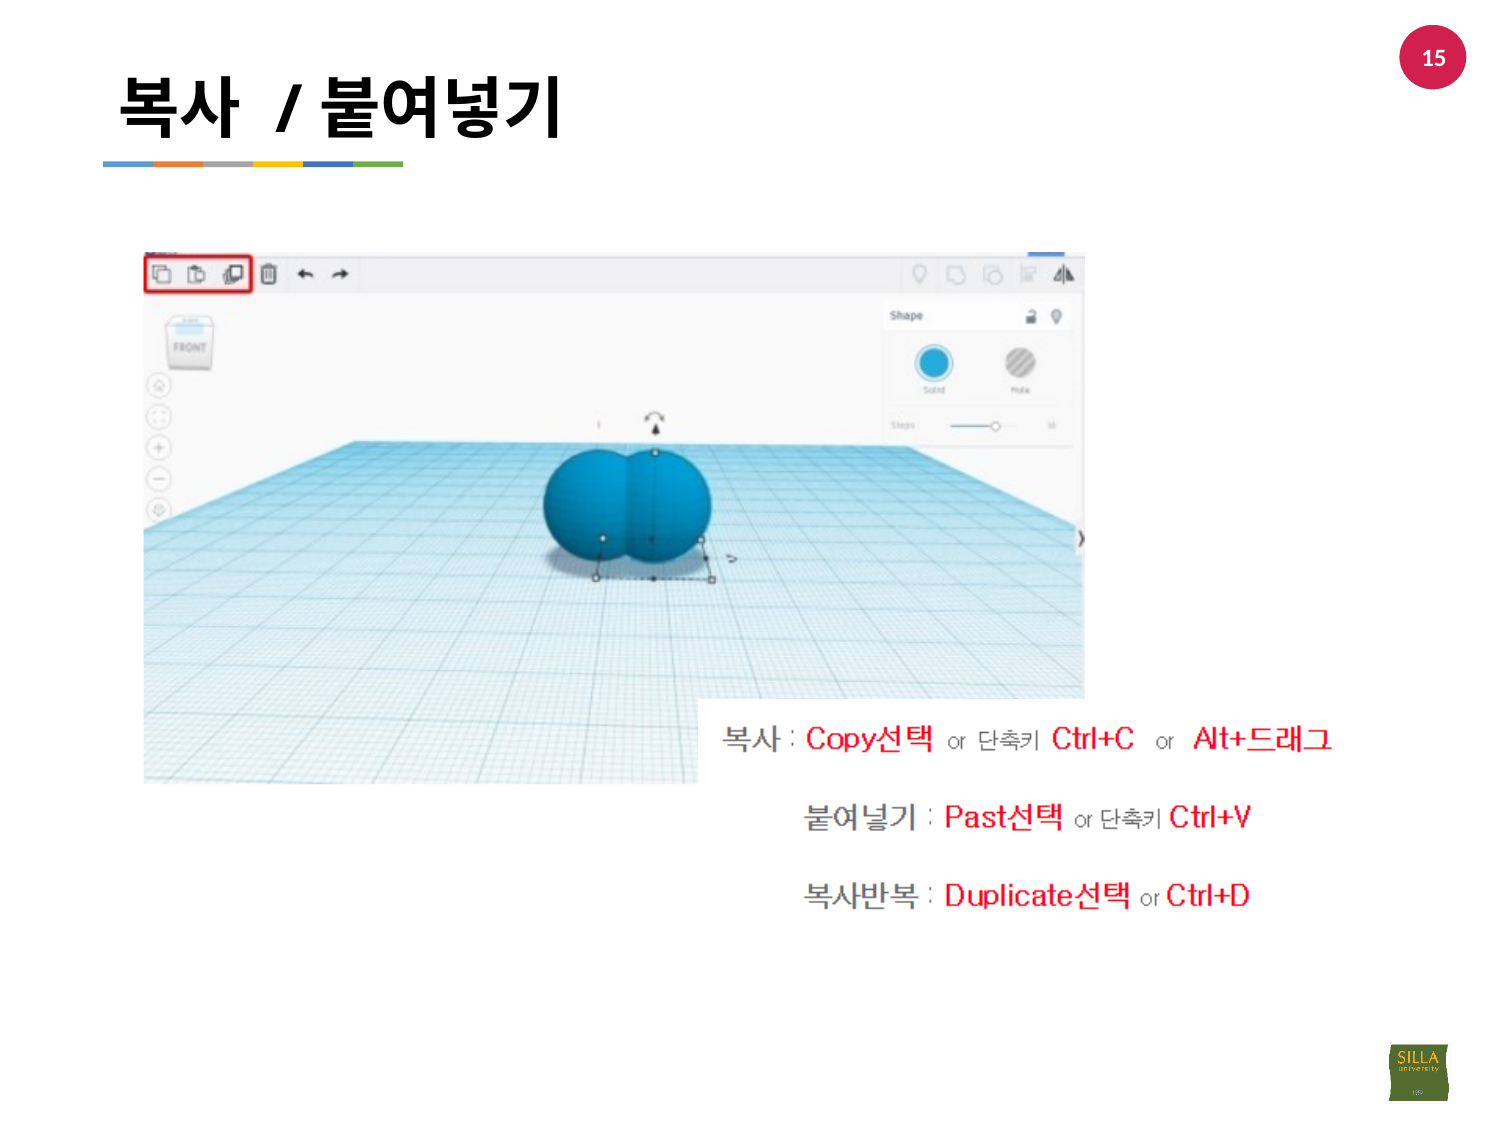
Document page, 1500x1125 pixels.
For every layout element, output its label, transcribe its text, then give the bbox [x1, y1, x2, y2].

slide_number 15 [1400, 23, 1468, 89]
title 복사 /붙여넣기 [103, 59, 1365, 162]
picture [136, 252, 1365, 936]
picture [1384, 1042, 1452, 1104]
